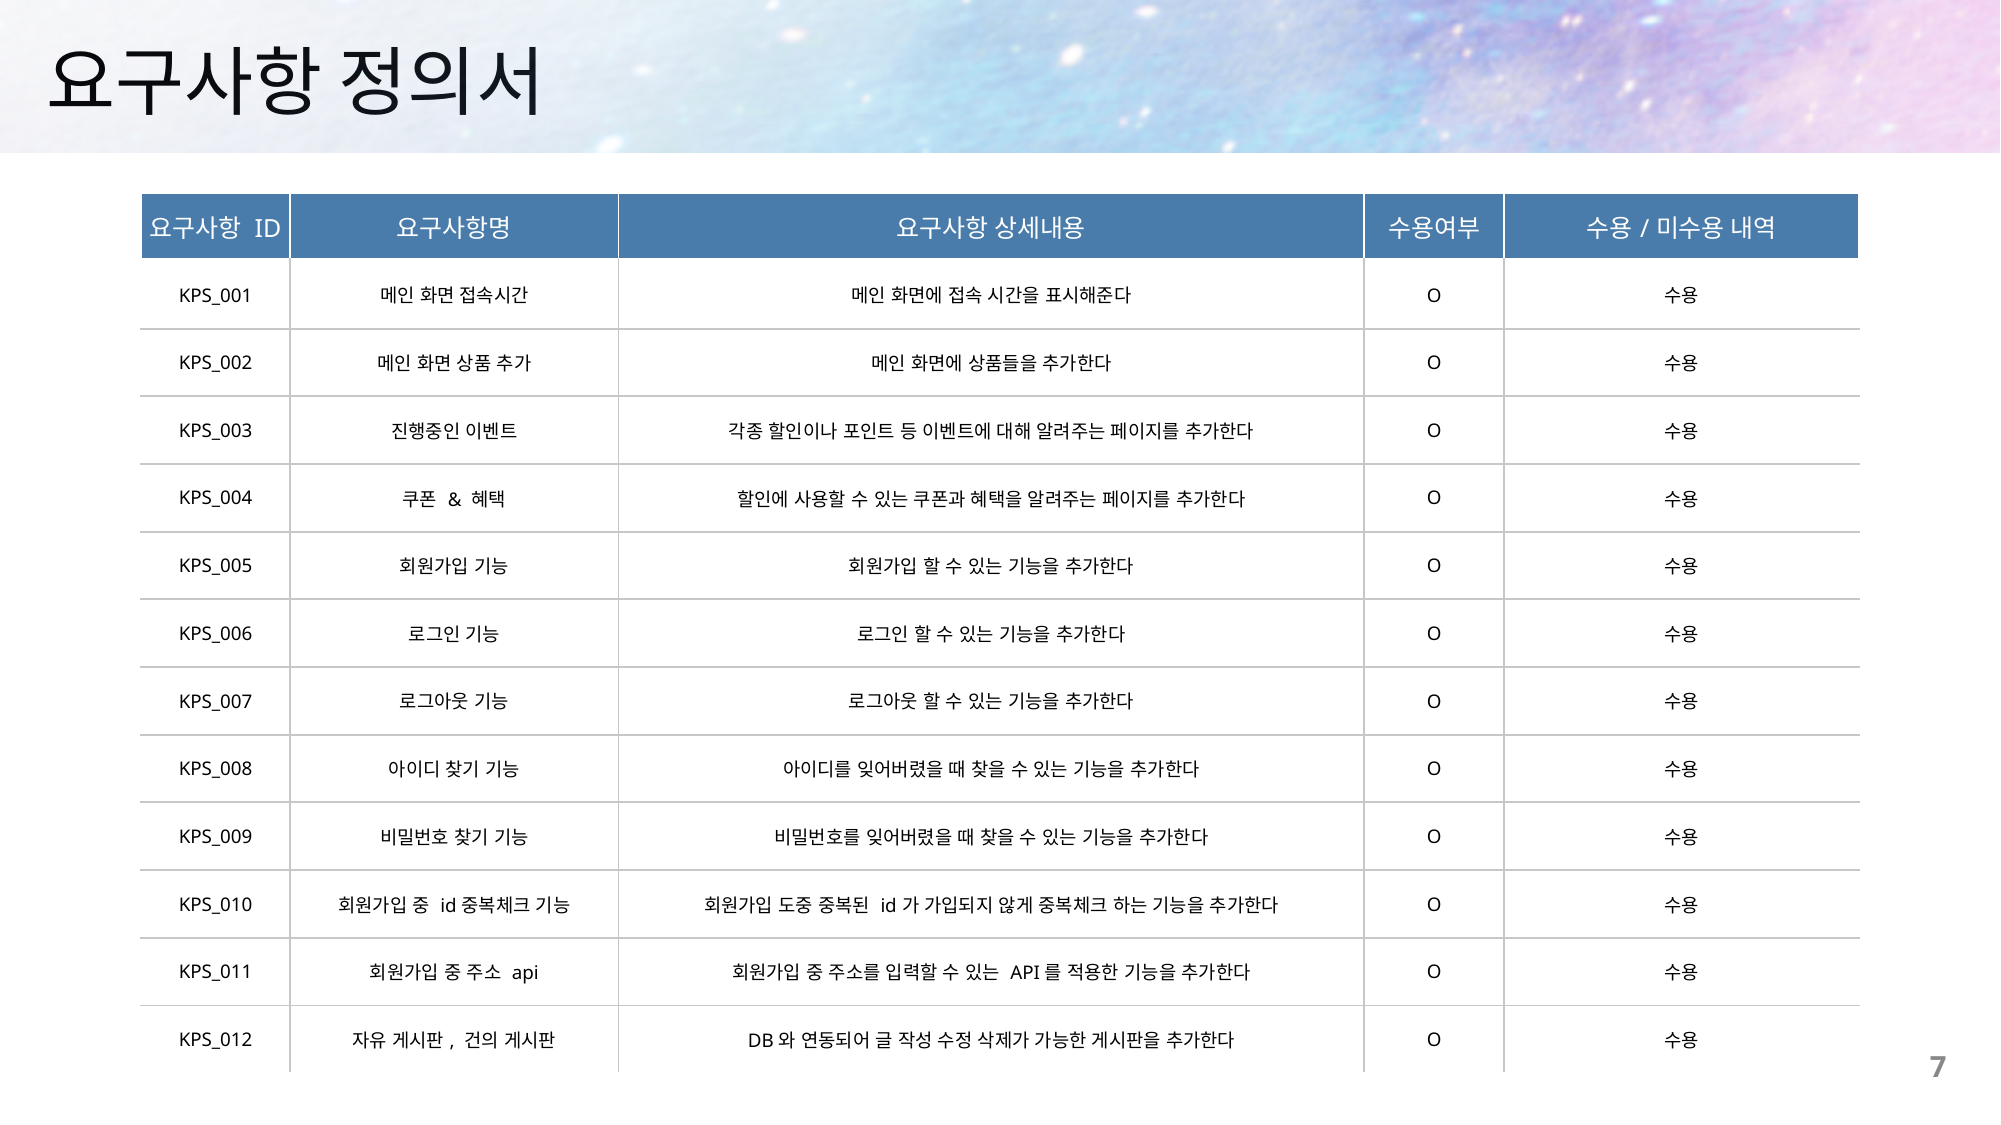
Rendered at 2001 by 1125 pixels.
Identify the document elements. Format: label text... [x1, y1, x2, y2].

table_cell 수용 [1505, 803, 1858, 869]
table_cell O [1365, 803, 1503, 869]
table_cell 회원가입 도중 중복된 id가 가입되지 않게 중복체크 하는 기능을 추가한다 [619, 871, 1363, 937]
table_cell 각종 할인이나 포인트 등 이벤트에 대해 알려주는 페이지를 추가한다 [619, 397, 1363, 463]
table_cell 아이디 찾기 기능 [291, 736, 618, 801]
table_cell 할인에 사용할 수 있는 쿠폰과 혜택을 알려주는 페이지를 추가한다 [619, 465, 1363, 531]
table_cell KPS_004 [142, 465, 289, 531]
table_cell 수용 [1505, 736, 1858, 801]
table_cell 회원가입 중 주소 api [291, 939, 618, 1005]
table_cell 수용 [1505, 871, 1858, 937]
table_cell 자유 게시판, 건의 게시판 [291, 1006, 618, 1072]
table_header 요구사항명 [291, 194, 618, 258]
table_cell 회원가입 기능 [291, 533, 618, 598]
table_cell 회원가입 중 주소를 입력할 수 있는 API를 적용한 기능을 추가한다 [619, 939, 1363, 1005]
table_cell 메인 화면에 상품들을 추가한다 [619, 330, 1363, 395]
table_cell KPS_009 [142, 803, 289, 869]
table_cell KPS_001 [142, 264, 289, 328]
table_cell 수용 [1505, 533, 1858, 598]
table_cell 수용 [1505, 939, 1858, 1005]
table_cell O [1365, 939, 1503, 1005]
table_cell O [1365, 264, 1503, 328]
table_cell O [1365, 668, 1503, 734]
table_cell 수용 [1505, 1006, 1858, 1072]
table_header 수용/미수용 내역 [1505, 194, 1858, 258]
table_cell O [1365, 397, 1503, 463]
table_header 수용여부 [1365, 194, 1503, 258]
table_cell 비밀번호 찾기 기능 [291, 803, 618, 869]
table_cell O [1365, 736, 1503, 801]
table_cell KPS_005 [142, 533, 289, 598]
table_cell DB와 연동되어 글 작성 수정 삭제가 가능한 게시판을 추가한다 [619, 1006, 1363, 1072]
table_cell O [1365, 600, 1503, 666]
table_cell 수용 [1505, 330, 1858, 395]
table_cell O [1365, 1006, 1503, 1072]
table_cell 쿠폰 & 혜택 [291, 465, 618, 531]
table_cell 메인 화면 접속시간 [291, 264, 618, 328]
table_cell 로그인 할 수 있는 기능을 추가한다 [619, 600, 1363, 666]
picture [0, 0, 2000, 154]
table_cell 수용 [1505, 264, 1858, 328]
table_cell 로그아웃 할 수 있는 기능을 추가한다 [619, 668, 1363, 734]
table_cell 로그아웃 기능 [291, 668, 618, 734]
table_cell 아이디를 잊어버렸을 때 찾을 수 있는 기능을 추가한다 [619, 736, 1363, 801]
table_cell O [1365, 330, 1503, 395]
table_cell 수용 [1505, 397, 1858, 463]
table_cell 비밀번호를 잊어버렸을 때 찾을 수 있는 기능을 추가한다 [619, 803, 1363, 869]
table_cell KPS_006 [142, 600, 289, 666]
table_cell 수용 [1505, 465, 1858, 531]
table_cell 메인 화면 상품 추가 [291, 330, 618, 395]
table_header 요구사항 상세내용 [619, 194, 1363, 258]
table_header 요구사항 ID [142, 194, 289, 258]
table_cell KPS_010 [142, 871, 289, 937]
table_cell KPS_012 [142, 1006, 289, 1072]
table_cell KPS_008 [142, 736, 289, 801]
table_cell 메인 화면에 접속 시간을 표시해준다 [619, 264, 1363, 328]
table_cell KPS_007 [142, 668, 289, 734]
table_cell 회원가입 중 id중복체크 기능 [291, 871, 618, 937]
table_cell O [1365, 871, 1503, 937]
table_cell KPS_011 [142, 939, 289, 1005]
table_cell 수용 [1505, 600, 1858, 666]
table_cell KPS_002 [142, 330, 289, 395]
table_cell 진행중인 이벤트 [291, 397, 618, 463]
table_cell O [1365, 465, 1503, 531]
table_cell KPS_003 [142, 397, 289, 463]
slide_number 7 [1920, 1042, 1955, 1095]
table_cell 회원가입 할 수 있는 기능을 추가한다 [619, 533, 1363, 598]
table_cell 수용 [1505, 668, 1858, 734]
table_cell 로그인 기능 [291, 600, 618, 666]
table_cell O [1365, 533, 1503, 598]
